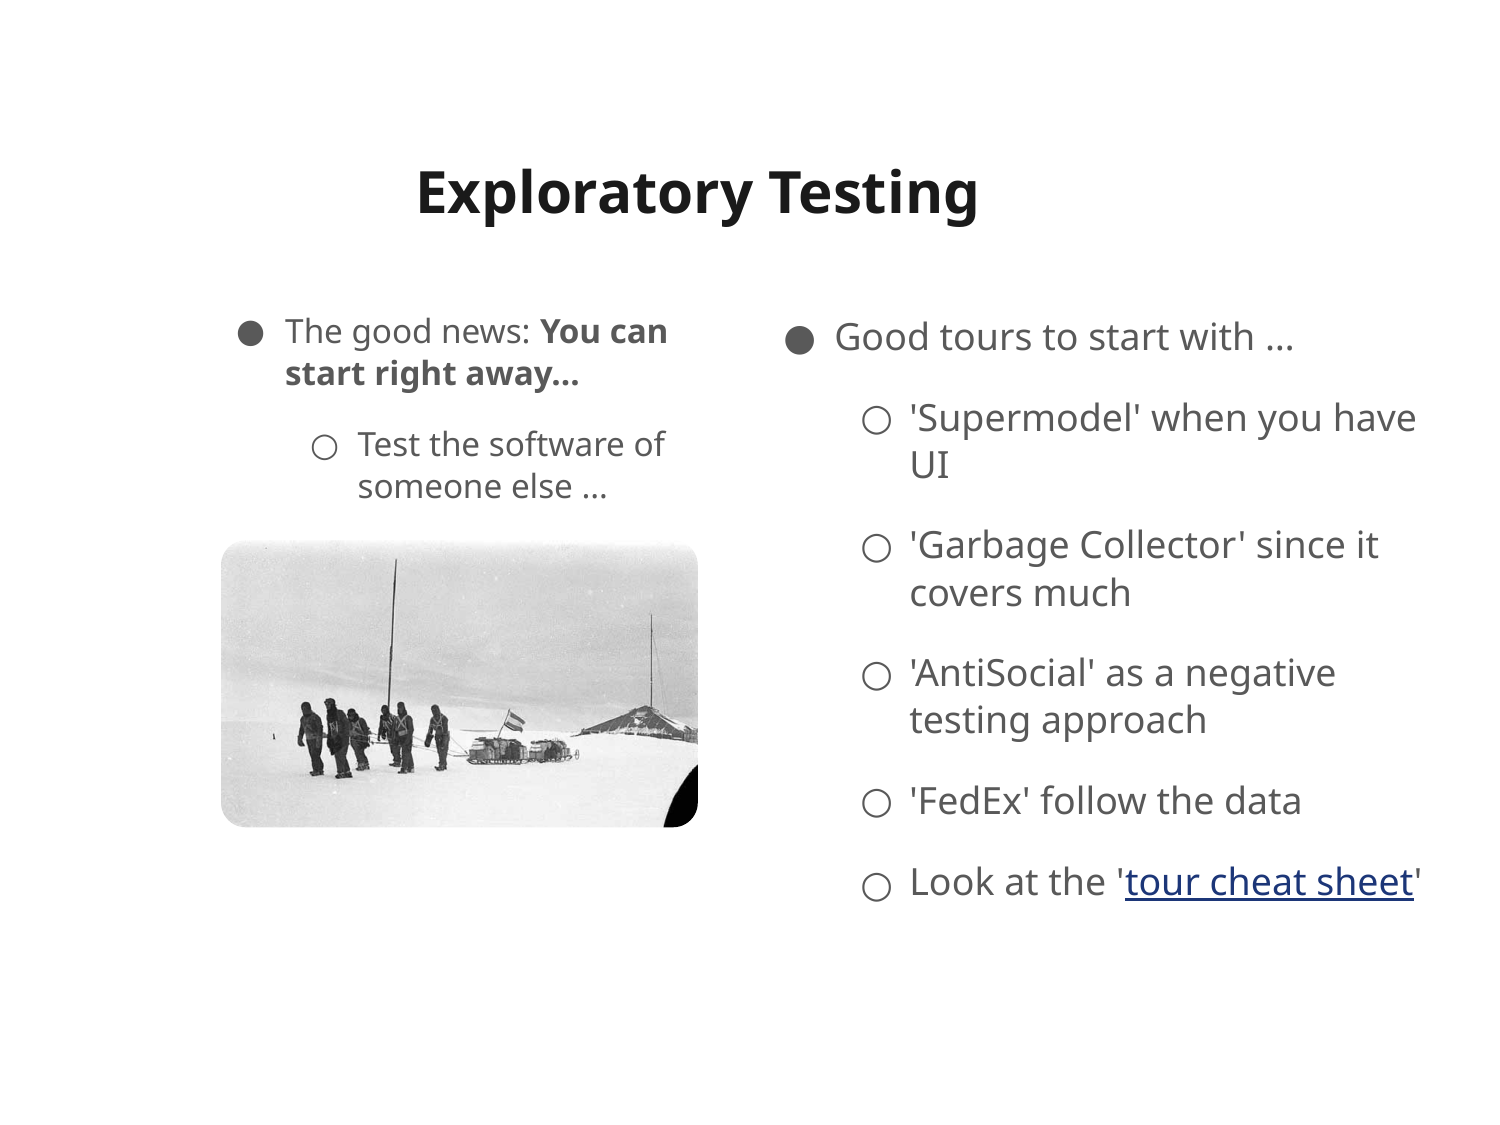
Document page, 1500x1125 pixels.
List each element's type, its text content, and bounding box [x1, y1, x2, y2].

list The good news: You can start right away… Test the software of someone else … [198, 292, 721, 521]
title Exploratory Testing [191, 140, 1205, 282]
list Good tours to start with … 'Supermodel' when you have UI 'Garbage Collector' since it covers much 'AntiSocial' as a negative testing approach 'FedEx' follow the data Look at the 'tour cheat sheet' [744, 295, 1456, 938]
picture [220, 540, 699, 828]
